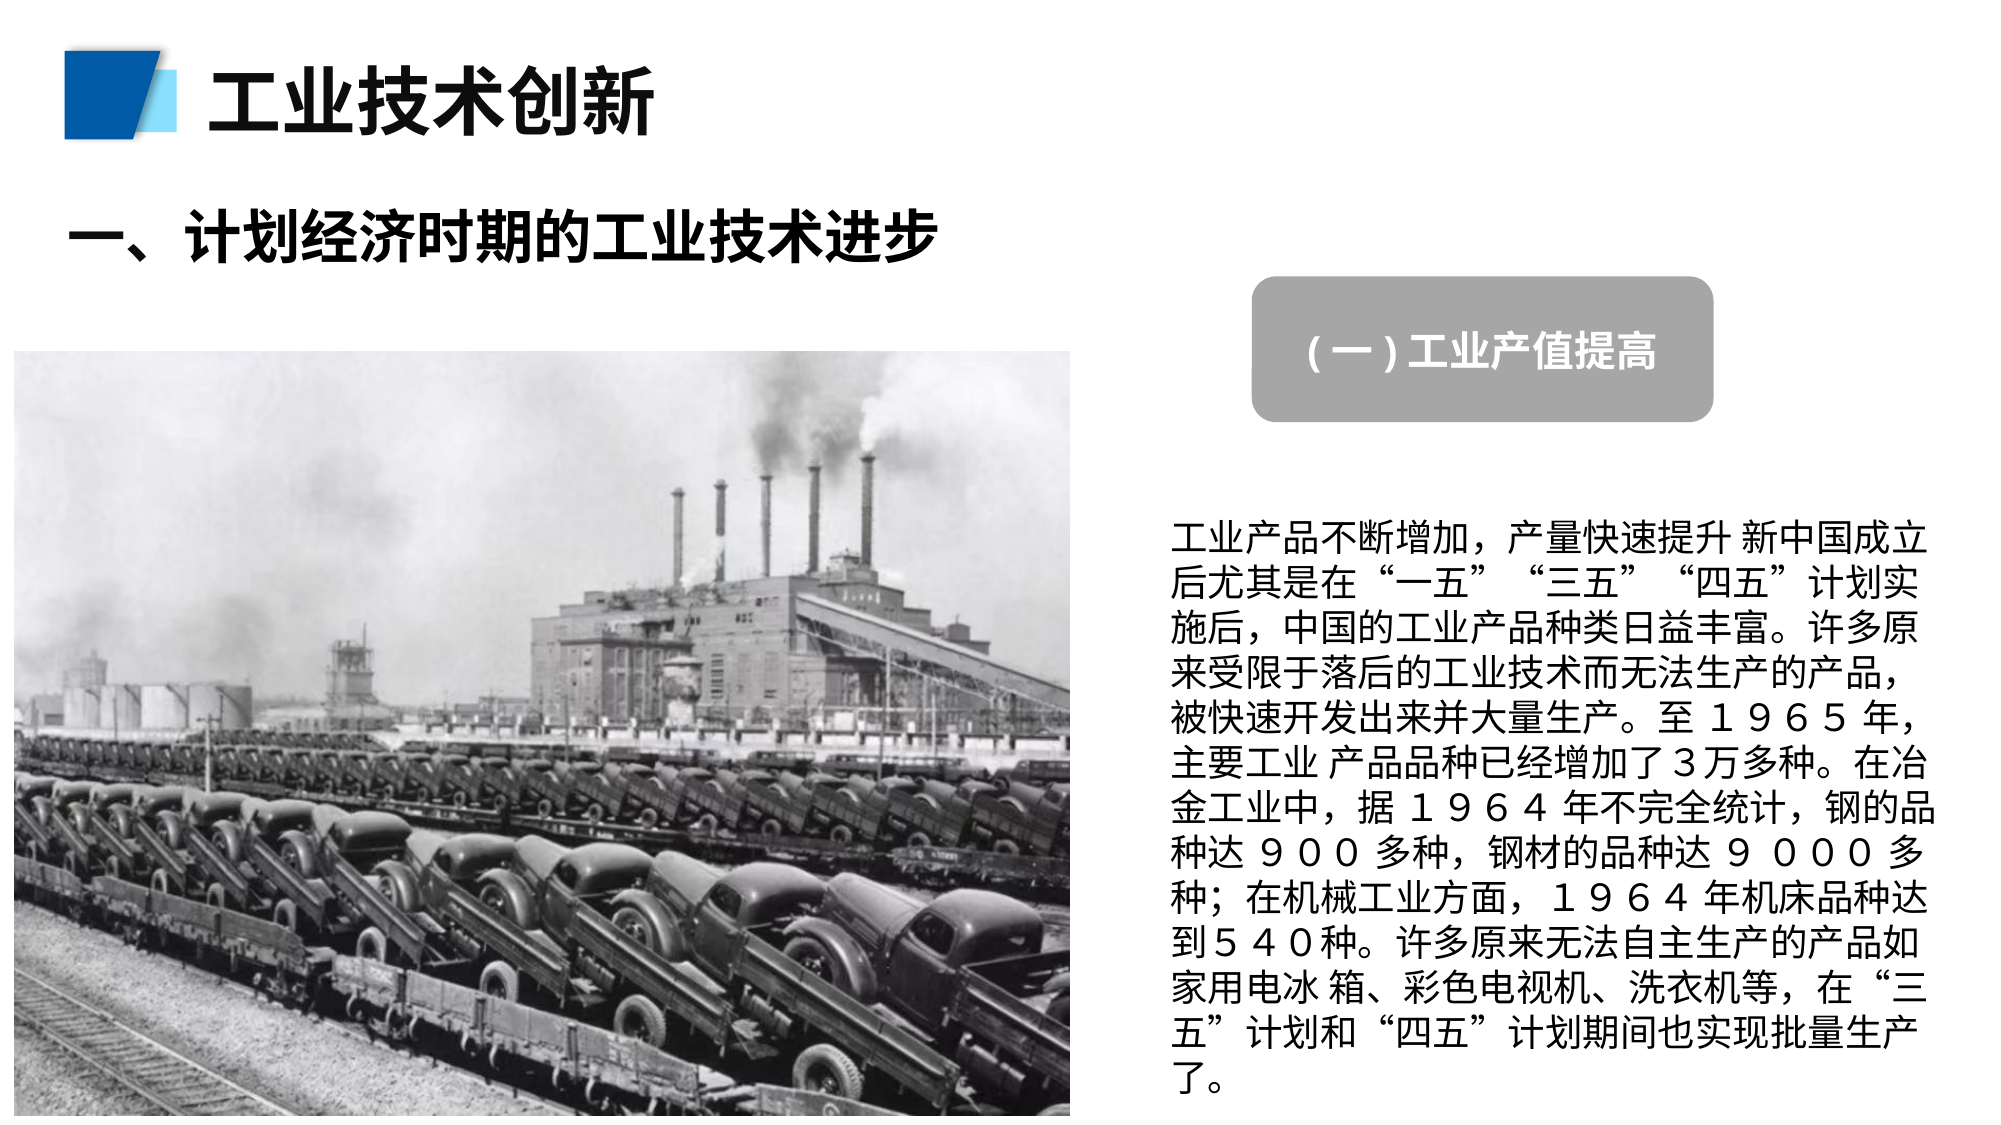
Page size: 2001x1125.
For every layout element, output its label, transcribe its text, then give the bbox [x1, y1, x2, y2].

text_box 工业产品不断增加，产量快速提升 新中国成立后尤其是在“一五”“三五”“四五”计划实施后，中国的工业产品种类日益丰富。许多原来受限于落后的工业技术而无法生产的产品，被快速开发出来并大量生产。至 １９６５ 年，主要工业 产品品种已经增加了３万多种。在冶金工业中，据 １９６４ 年不完全统计，钢的品种达 ９００ 多种，钢材的品种达 ９ ０００ 多种；在机械工业方面，１９６４ 年机床品种达到５４０种。许多原来无法自主生产的产品如家用电冰 箱、彩色电视机、洗衣机等，在“三五”计划和“四五”计划期间也实现批量生产了。 [1155, 506, 1958, 1125]
text_box 一、计划经济时期的工业技术进步 [52, 192, 1515, 278]
picture [14, 351, 1070, 1116]
text_box (一)工业产值提高 [1250, 275, 1715, 424]
text_box 工业技术创新 [191, 47, 672, 152]
